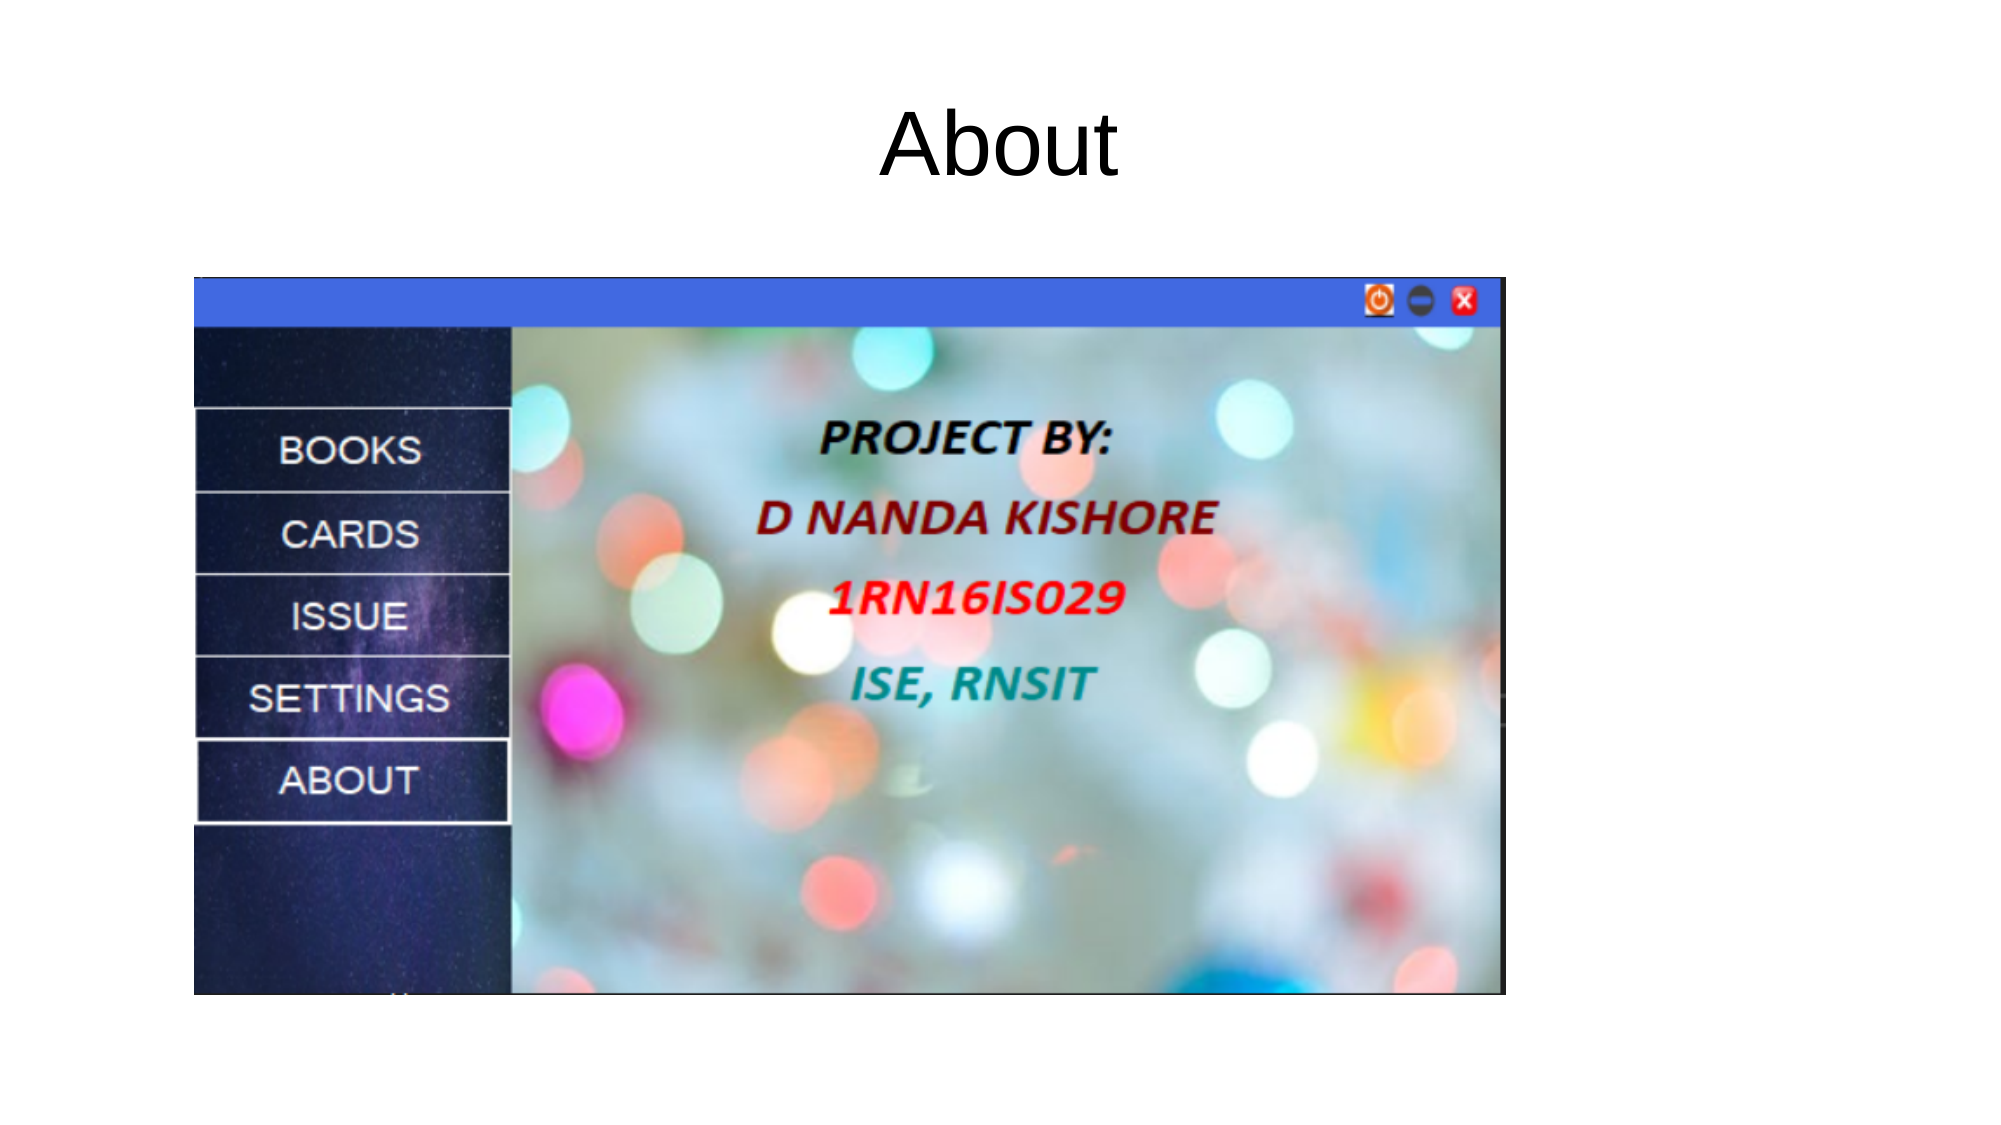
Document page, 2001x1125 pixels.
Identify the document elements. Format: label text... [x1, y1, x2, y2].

title About [99, 44, 1901, 233]
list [194, 277, 1506, 995]
